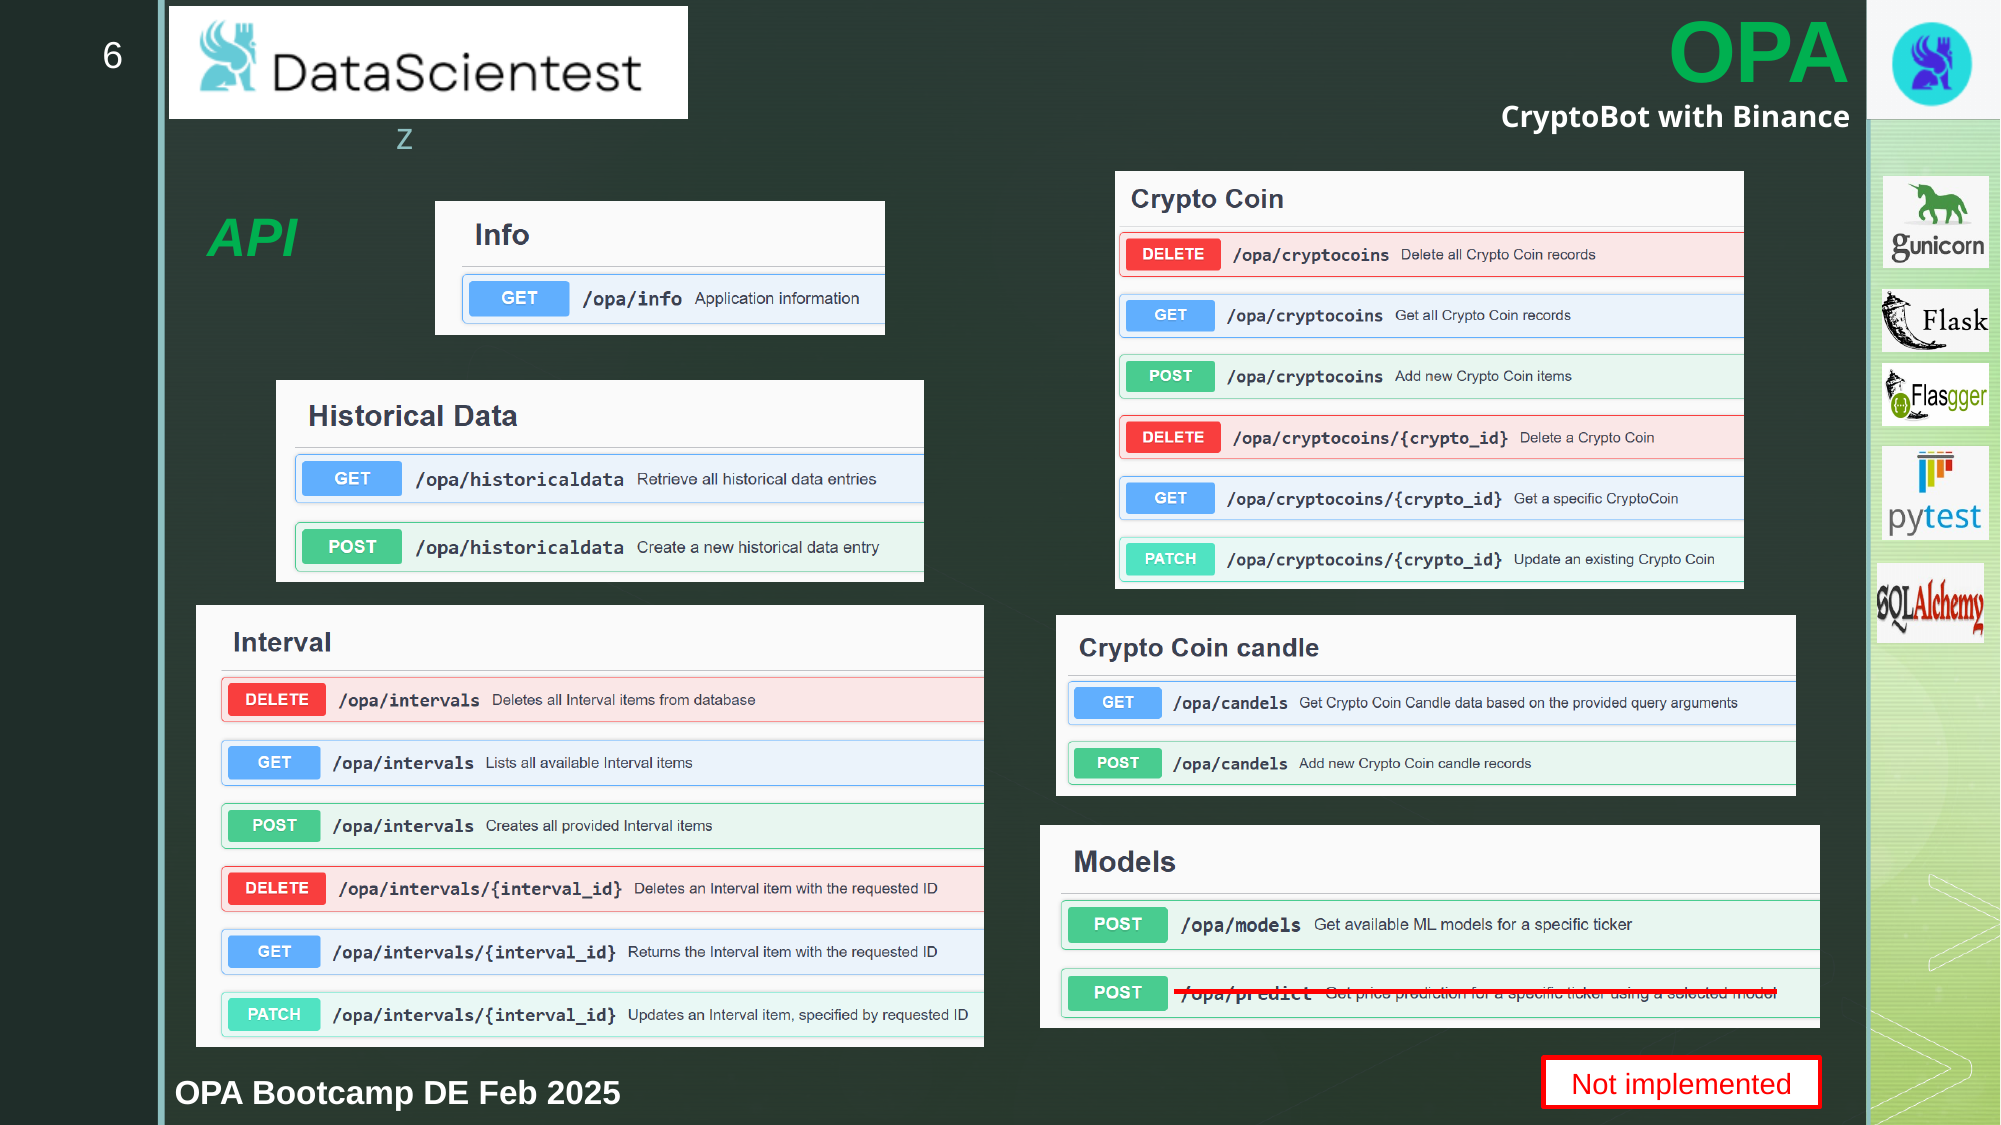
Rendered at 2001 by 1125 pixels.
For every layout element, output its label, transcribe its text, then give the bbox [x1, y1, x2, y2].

picture [1055, 615, 1796, 796]
text_box Not implemented [1543, 1057, 1820, 1108]
picture [168, 6, 688, 120]
slide_number 6 [25, 26, 131, 80]
picture [435, 201, 885, 335]
picture [195, 604, 984, 1047]
picture [1852, 0, 2001, 1125]
text_box OPA Bootcamp DE Feb 2025 [159, 1064, 1160, 1119]
picture [1115, 171, 1745, 590]
list API [192, 191, 1115, 264]
picture [1039, 825, 1820, 1028]
picture [276, 380, 924, 583]
title OPA CryptoBot with Binance [1392, 0, 1866, 177]
